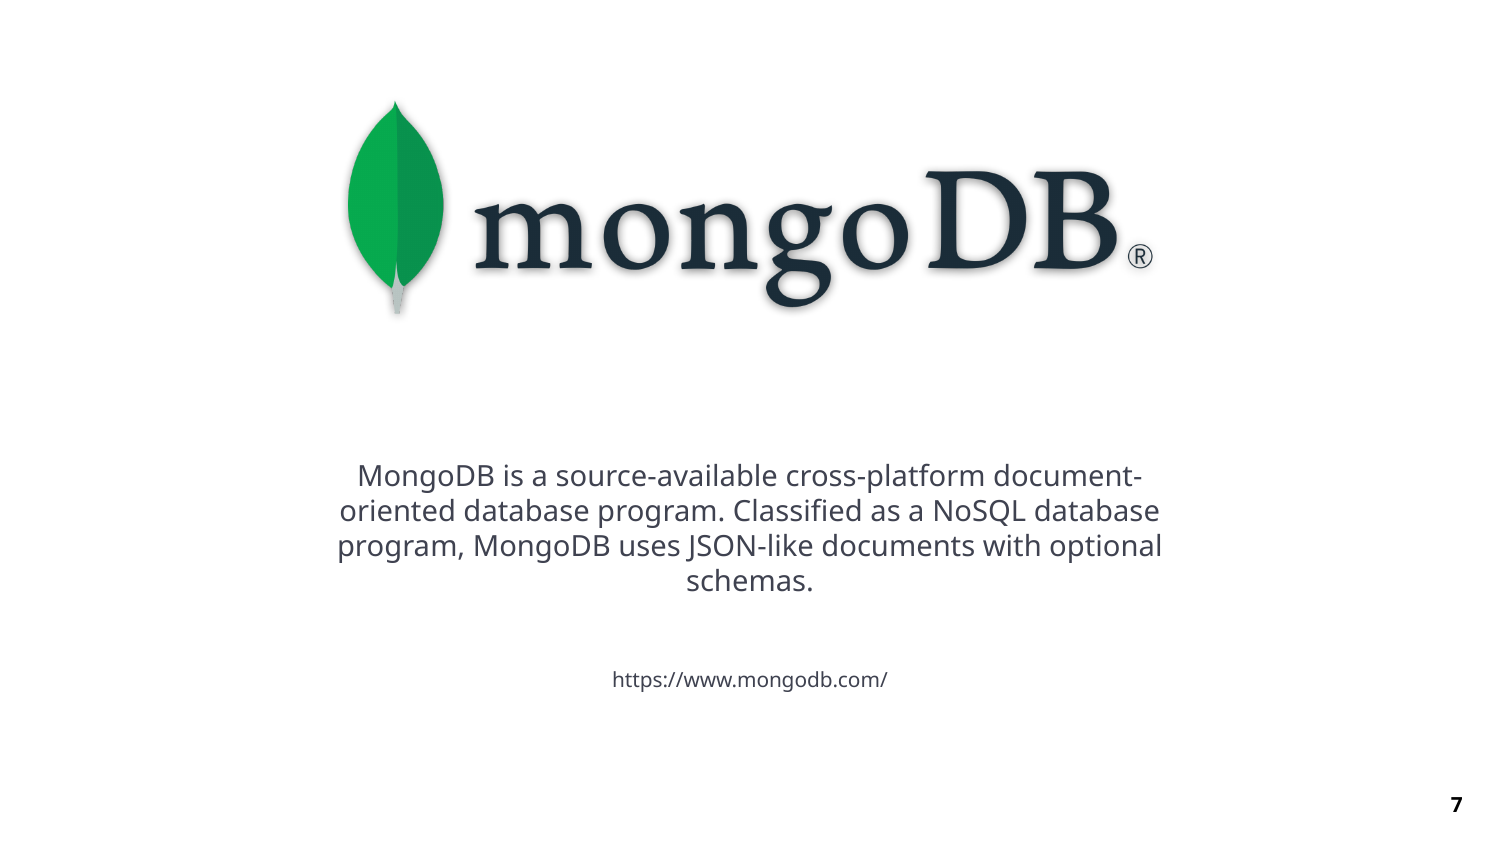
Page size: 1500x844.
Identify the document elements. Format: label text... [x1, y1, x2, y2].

picture [343, 96, 1157, 317]
text_box MongoDB is a source-available cross-platform document-oriented database program. Classified as a NoSQL database program, MongoDB uses JSON-like documents with optional schemas. https://www.mongodb.com/ [312, 441, 1188, 707]
text_box 7 [1415, 778, 1498, 830]
